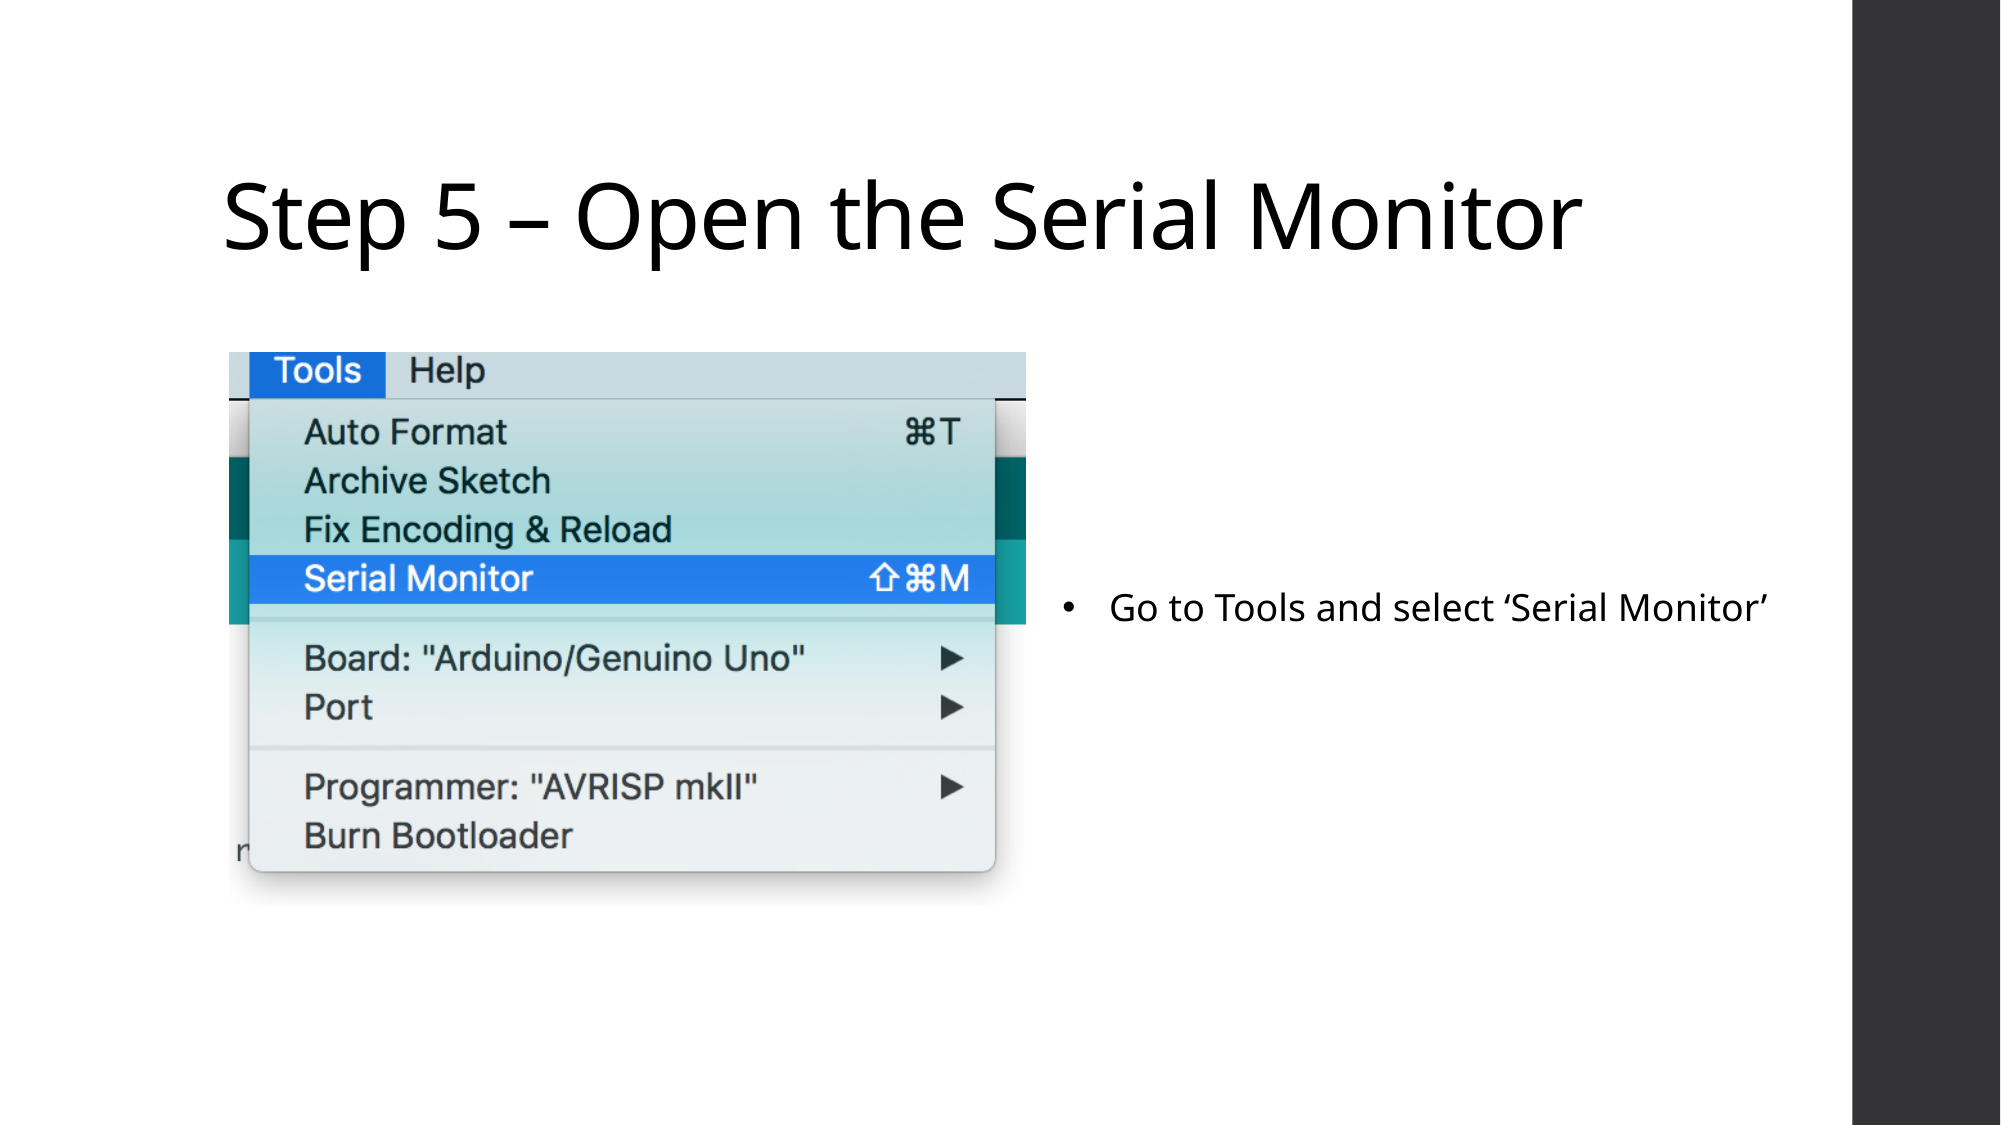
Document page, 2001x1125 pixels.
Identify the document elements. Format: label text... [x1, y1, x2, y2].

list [229, 352, 1026, 905]
title Step 5 – Open the Serial Monitor [206, 60, 1797, 278]
text_box Go to Tools and select ‘Serial Monitor’ [1047, 531, 1820, 727]
